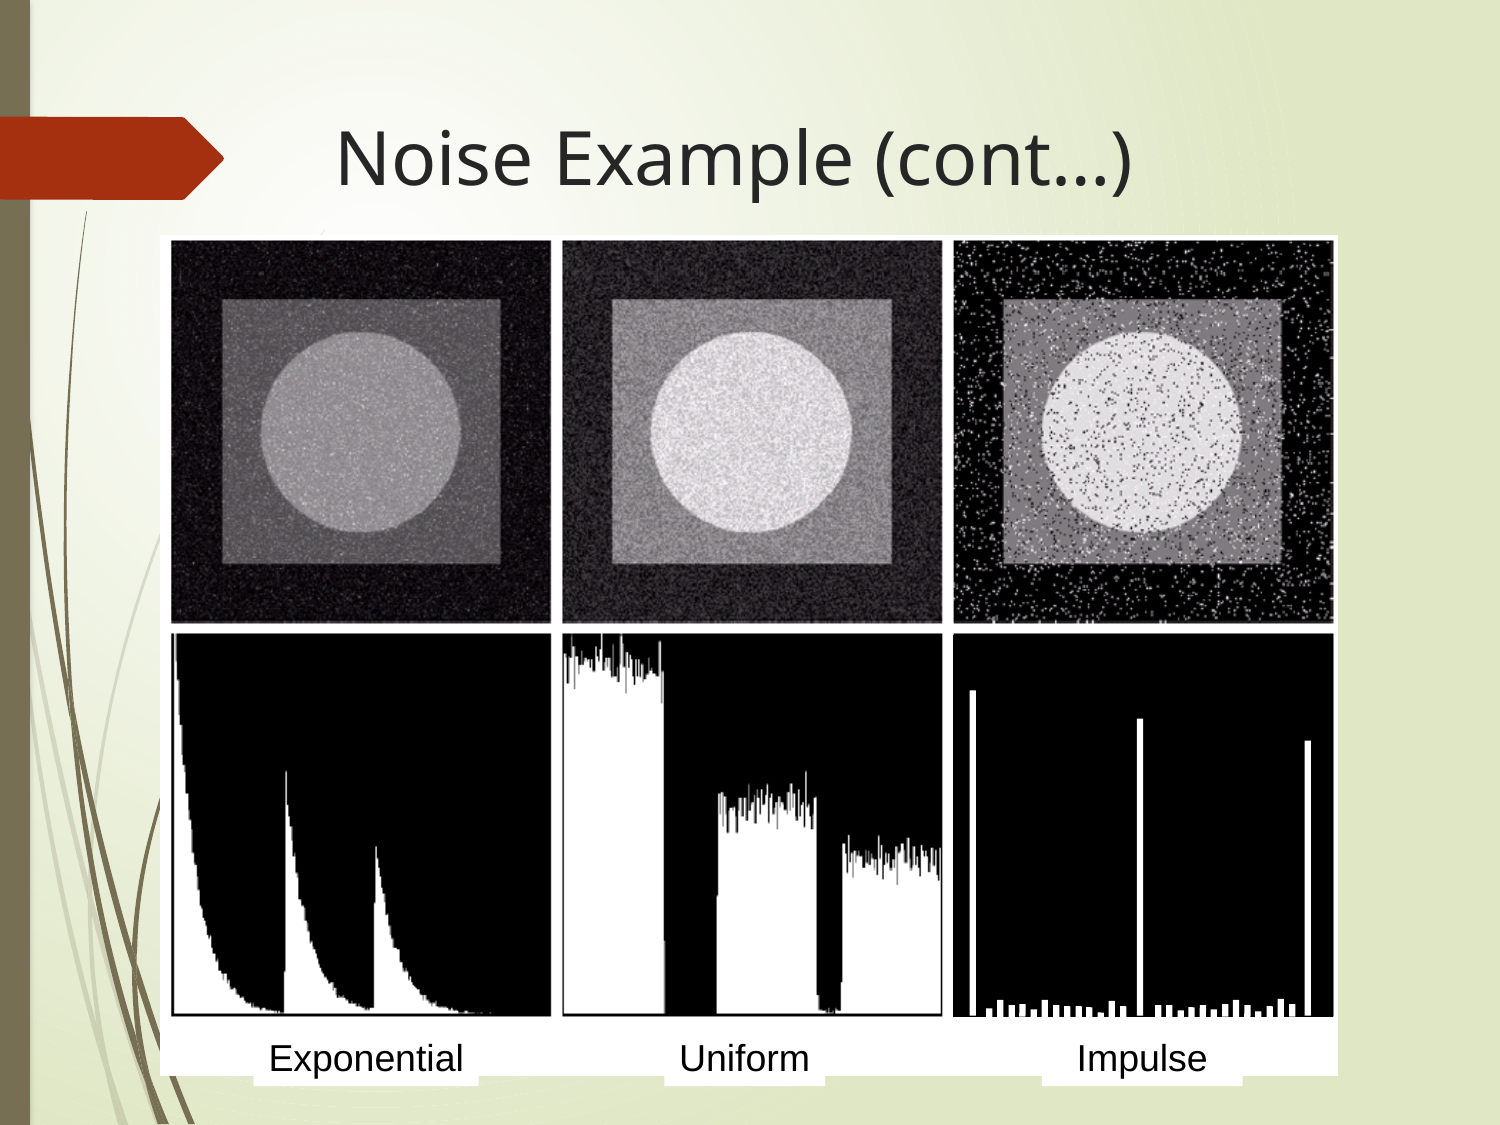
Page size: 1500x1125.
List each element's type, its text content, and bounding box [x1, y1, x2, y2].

title Noise Example (cont…) [319, 102, 1400, 313]
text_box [954, 635, 1333, 1016]
picture [159, 235, 1339, 1077]
